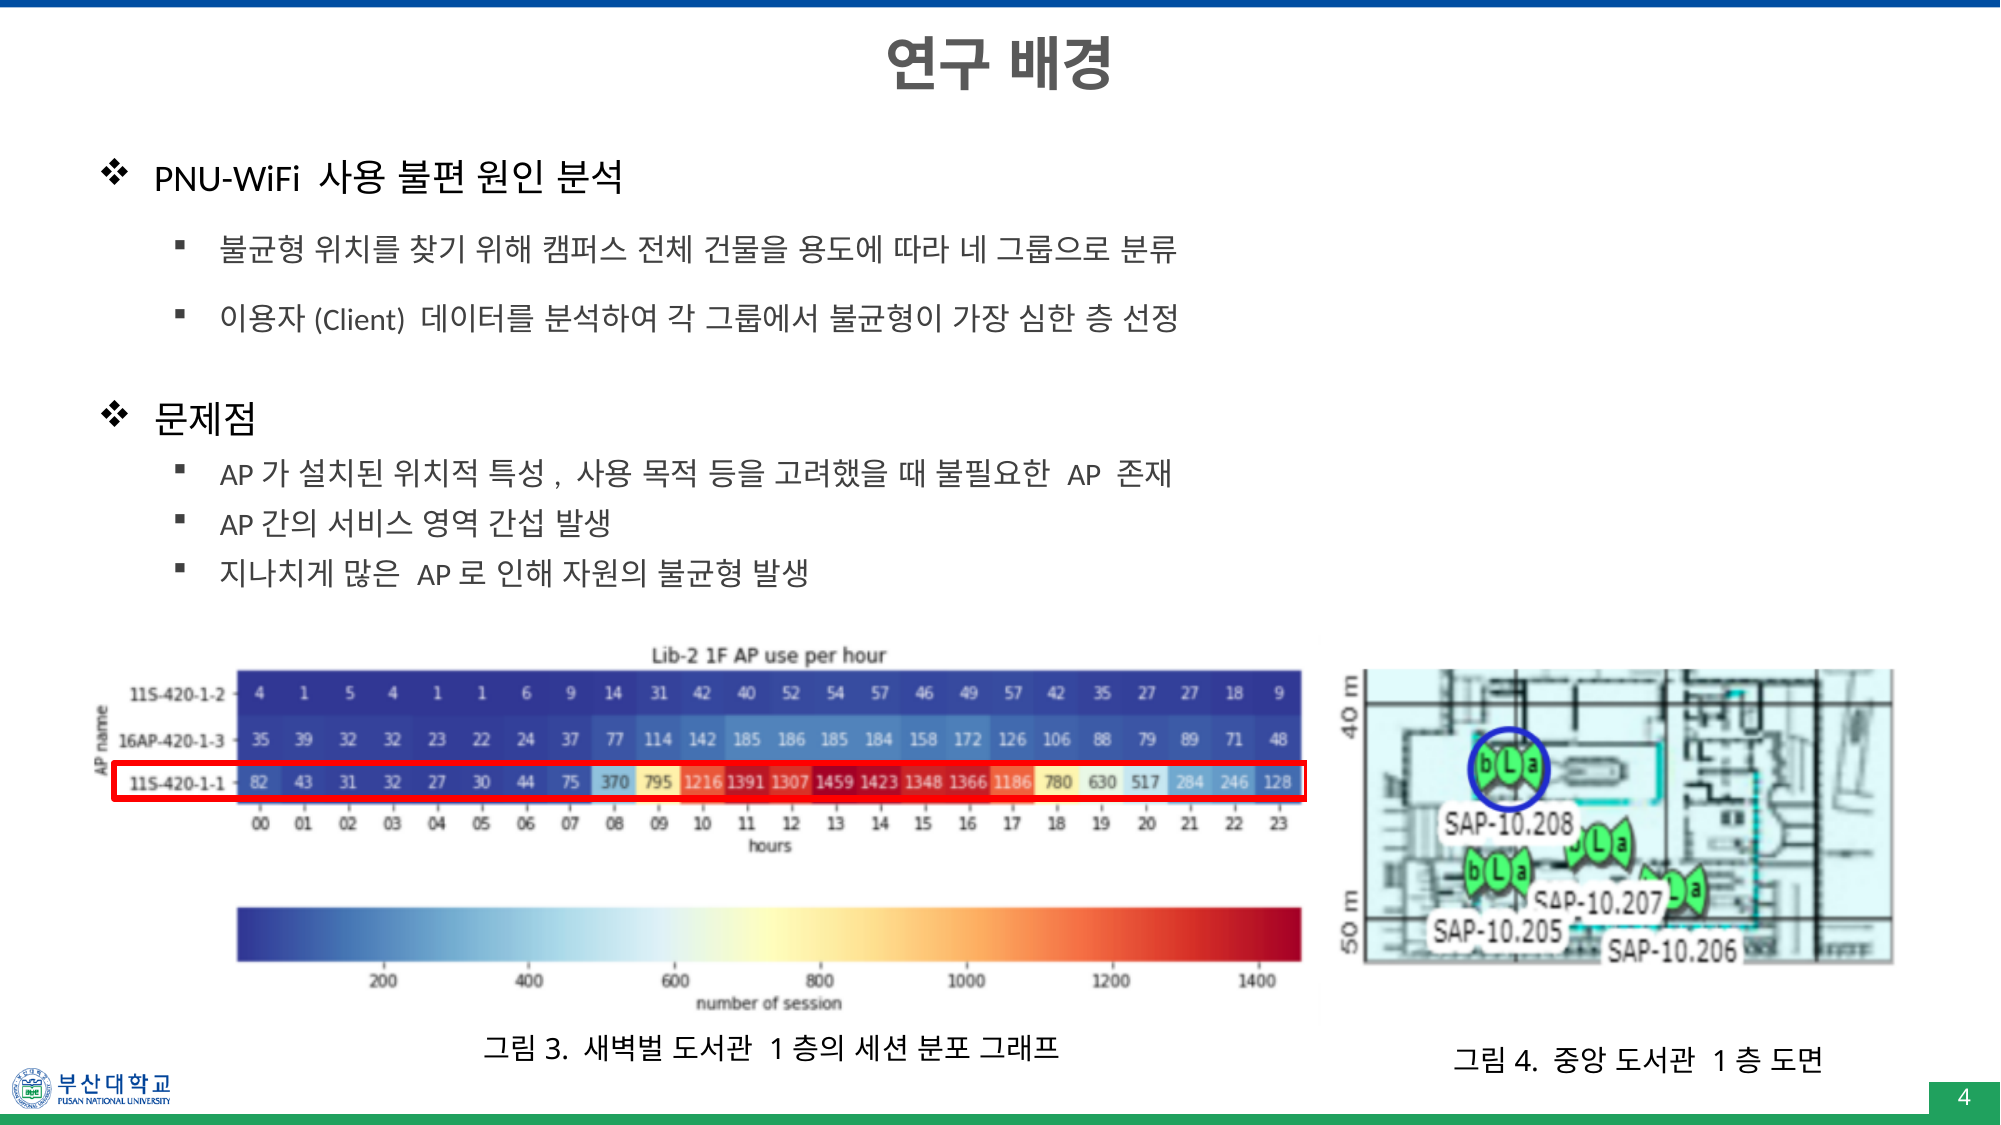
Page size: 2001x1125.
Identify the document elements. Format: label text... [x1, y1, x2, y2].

list PNU-WiFi 사용 불편 원인 분석 불균형 위치를 찾기 위해 캠퍼스 전체 건물을 용도에 따라 네 그룹으로 분류 이용자(Client) 데이터를 분석하여 각 그룹에서 불균형이 가장 심한 층 선정 문제점 AP가 설치된 위치적 특성, 사용 목적 등을 고려했을 때 불필요한 AP 존재 AP간의 서비스 영역 간섭 발생 지나치게 많은 AP로 인해 자원의 불균형 발생 [82, 123, 1962, 1058]
slide_number 4 [1929, 1082, 2000, 1115]
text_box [1306, 644, 1922, 1086]
title 연구 배경 [39, 11, 1962, 113]
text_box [78, 621, 1333, 1074]
picture [12, 1068, 170, 1109]
